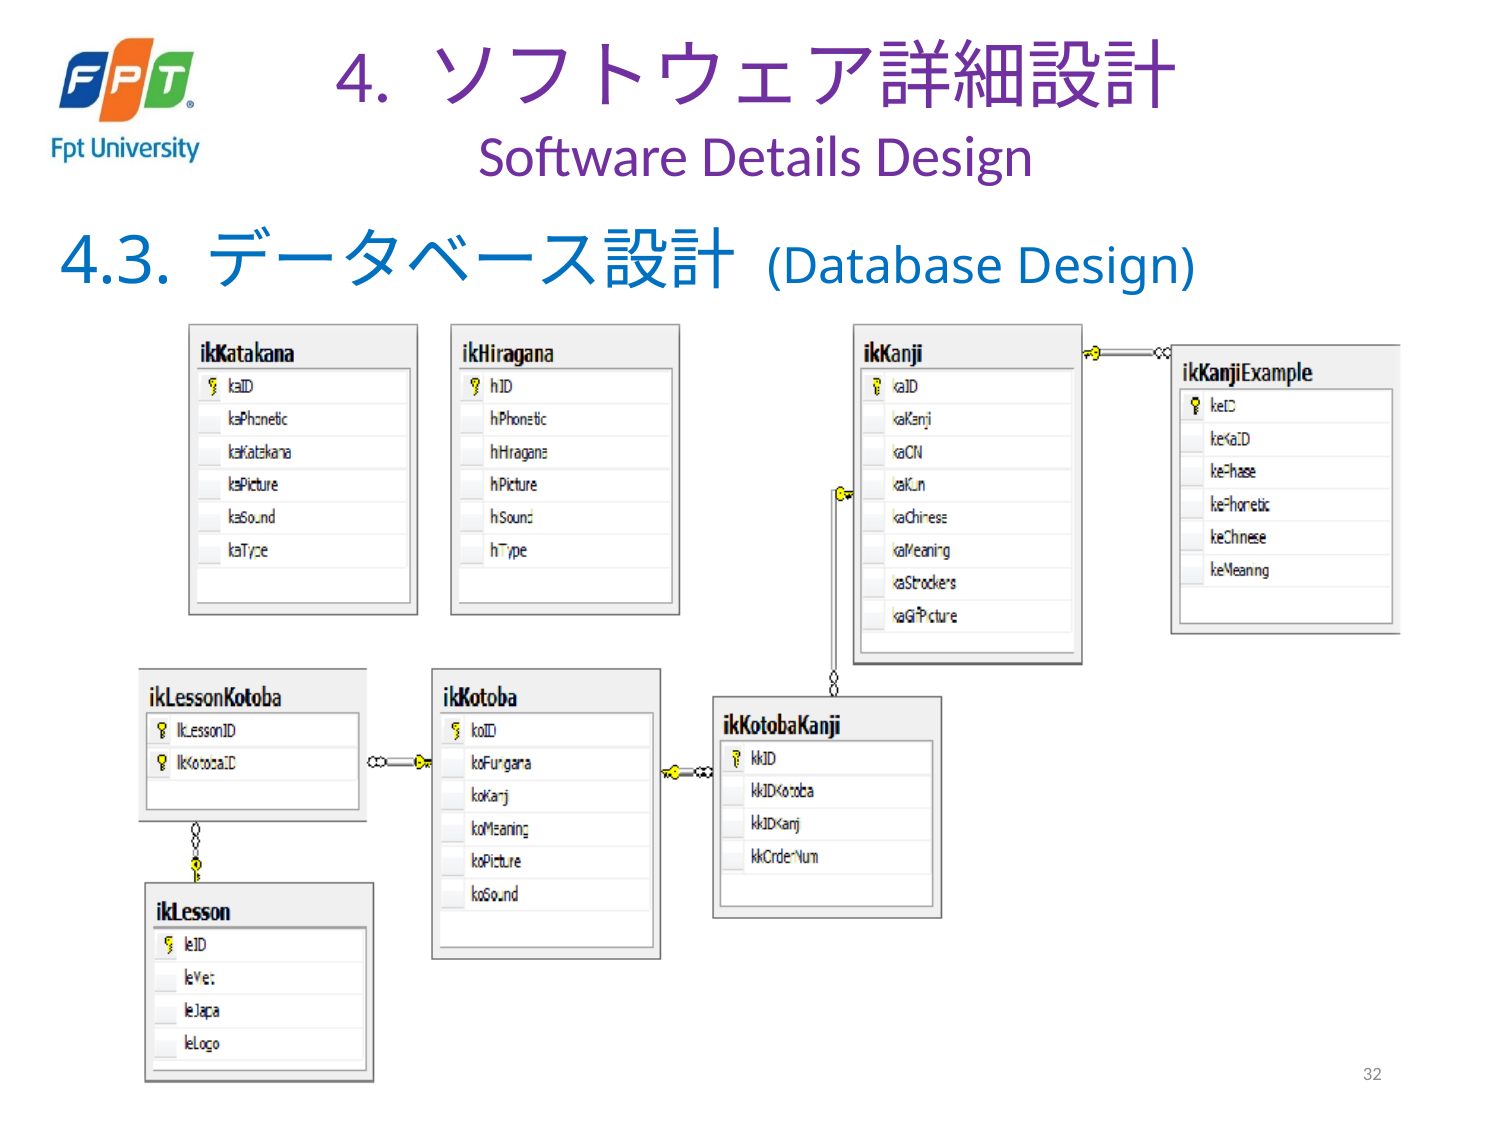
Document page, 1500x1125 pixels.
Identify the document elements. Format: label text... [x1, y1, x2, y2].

text_box 4. ソフトウェア詳細設計 Software Details Design [210, 20, 1303, 196]
picture [2, 0, 248, 191]
text_box 4.3. データベース設計 (Database Design) [45, 191, 1303, 304]
picture [88, 305, 1424, 1108]
